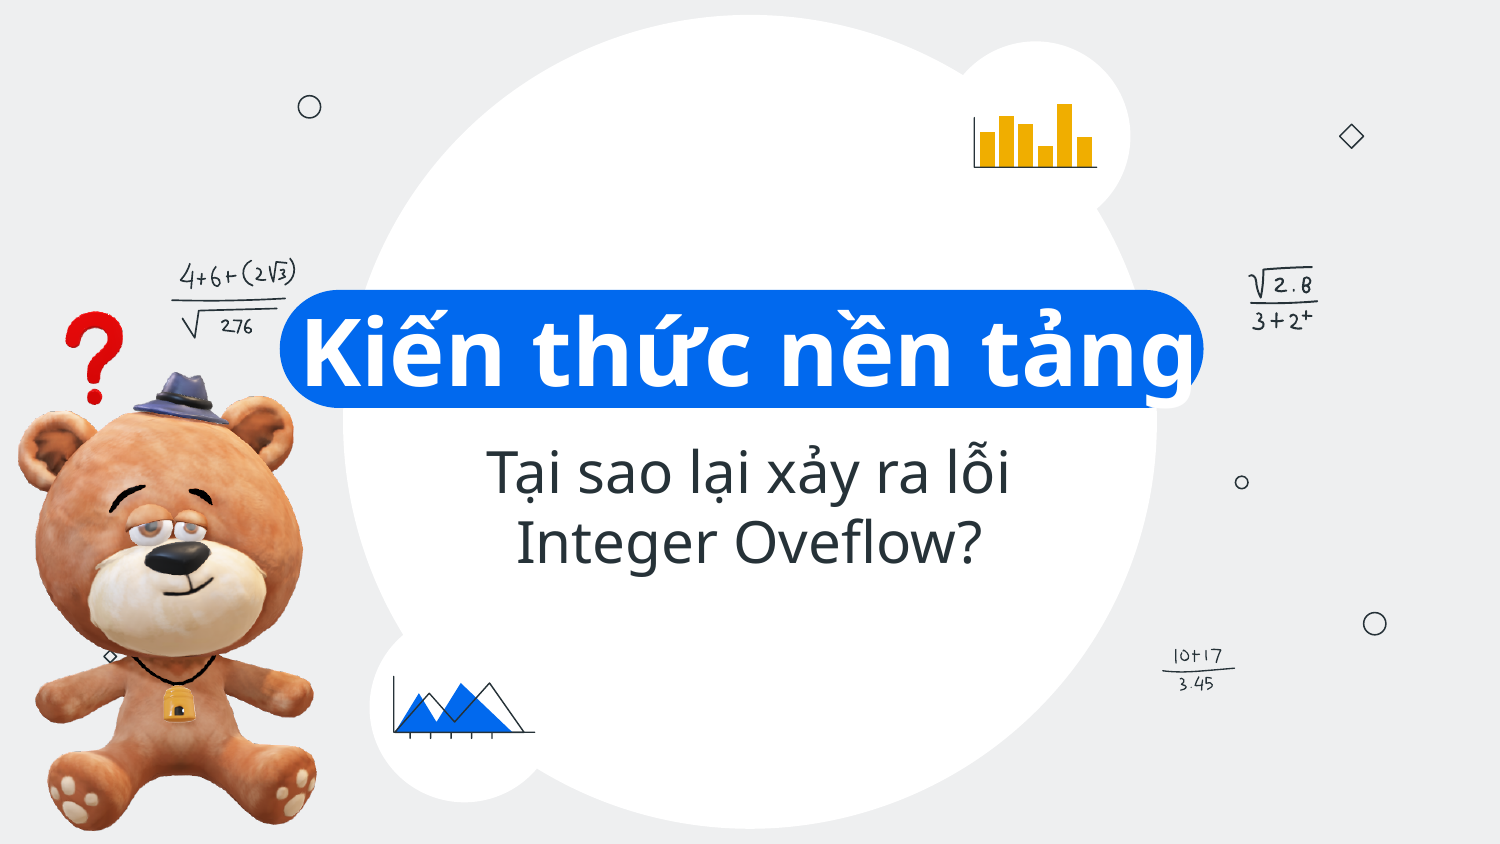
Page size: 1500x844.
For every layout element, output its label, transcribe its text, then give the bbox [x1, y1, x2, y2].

subtitle Tại sao lại xảy ra lỗi Integer Oveflow? [468, 437, 1030, 574]
title Kiến thức nền tảng [211, 280, 1287, 418]
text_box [973, 104, 1098, 169]
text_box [392, 675, 536, 740]
picture [0, 310, 325, 838]
